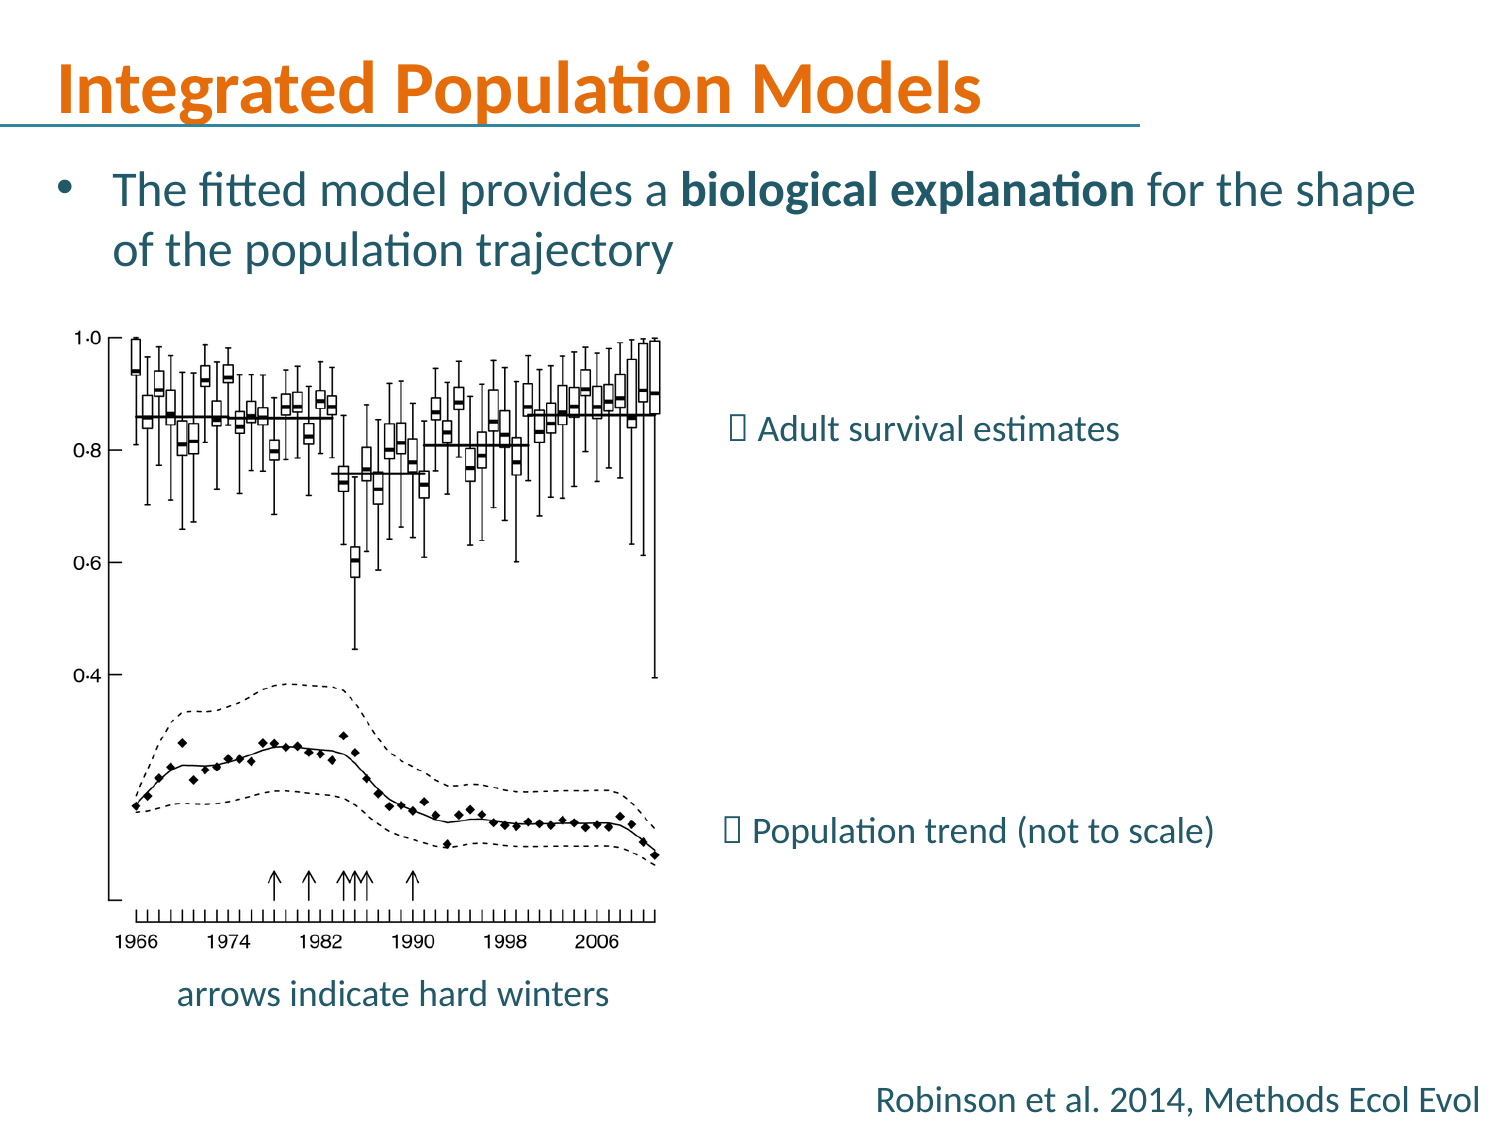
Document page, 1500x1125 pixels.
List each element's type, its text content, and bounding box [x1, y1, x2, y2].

text_box  Adult survival estimates [711, 397, 1136, 457]
text_box Integrated Population Models [41, 30, 1282, 136]
picture [72, 326, 662, 952]
text_box Robinson et al. 2014, Methods Ecol Evol [860, 1067, 1497, 1125]
text_box The fitted model provides a biological explanation for the shape of the population trajectory [41, 149, 1483, 284]
text_box  Population trend (not to scale) [706, 798, 1231, 859]
text_box arrows indicate hard winters [161, 961, 625, 1022]
